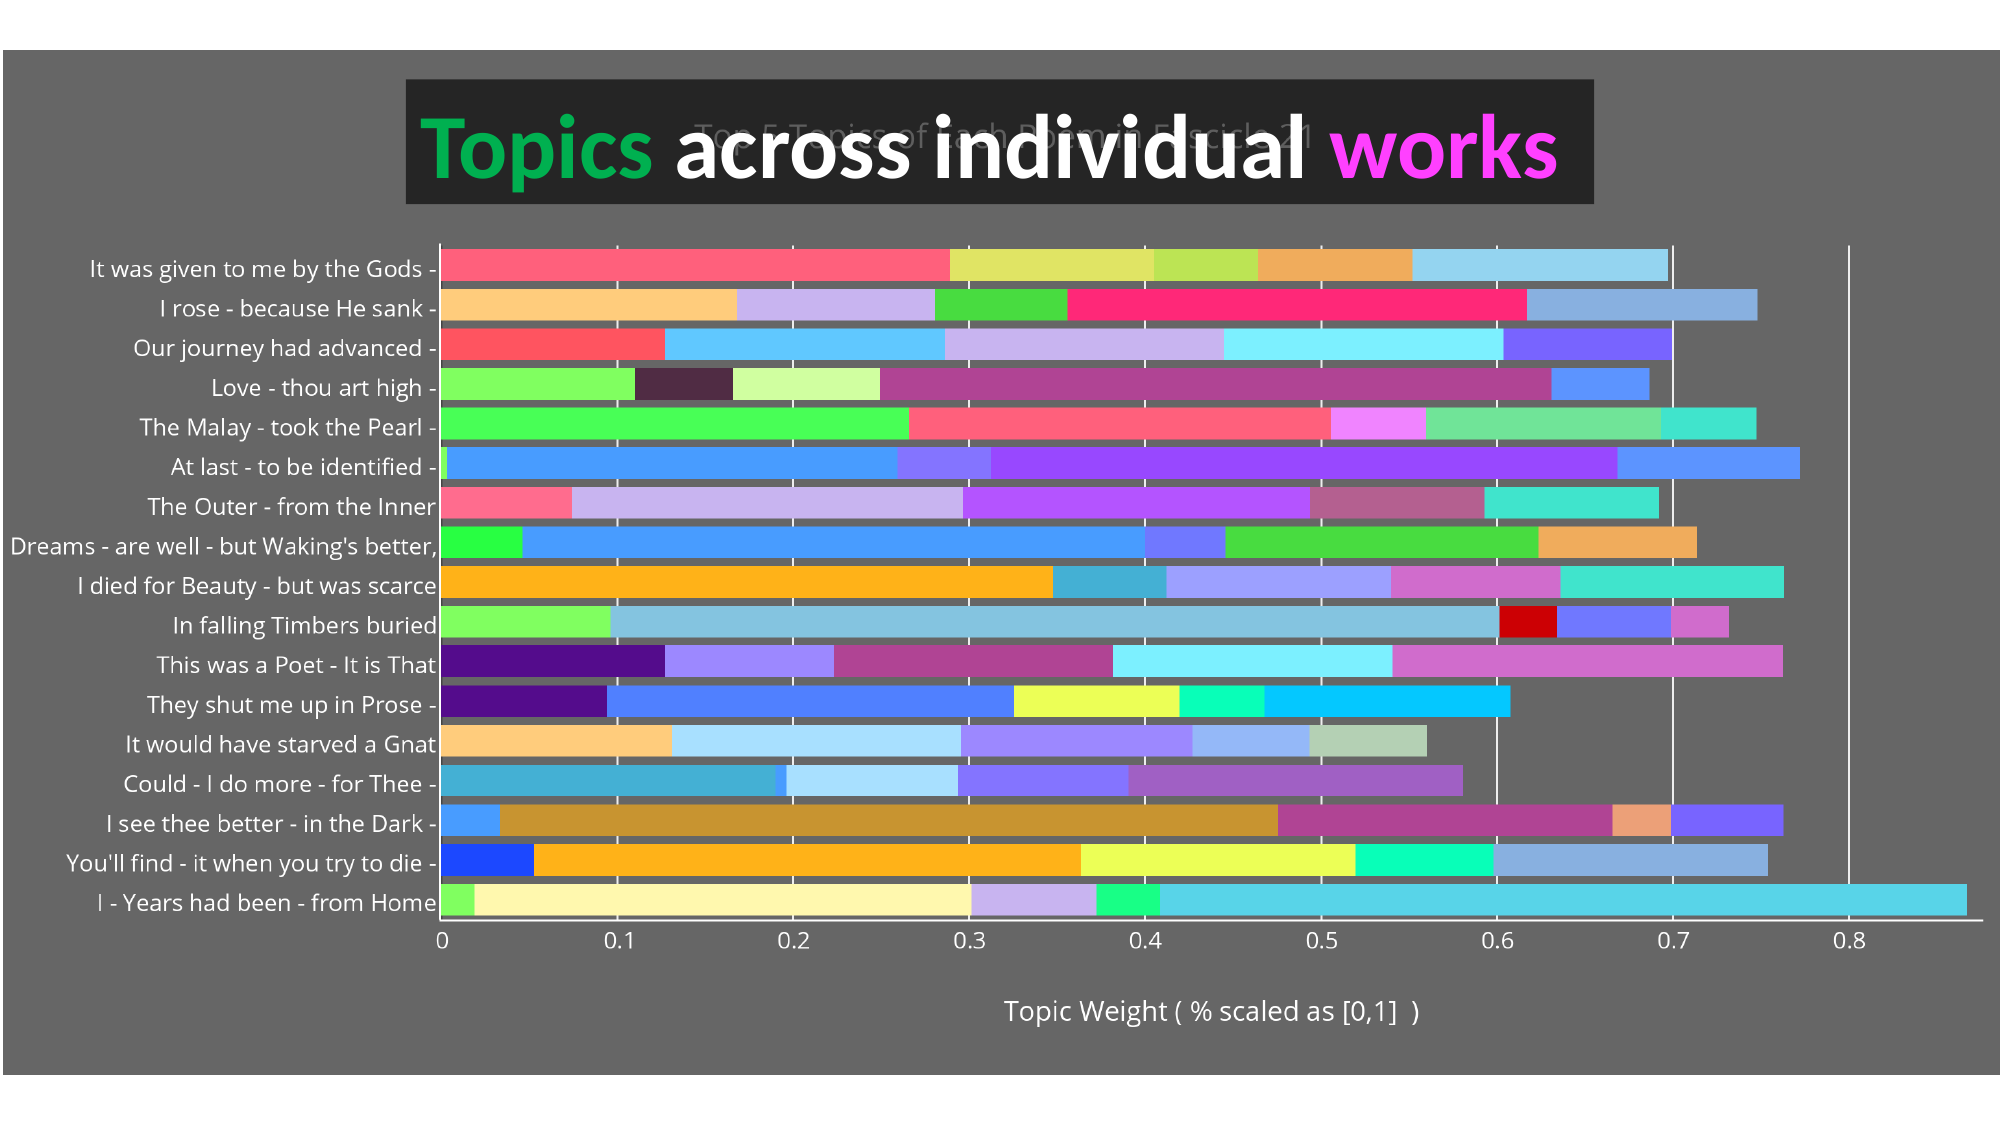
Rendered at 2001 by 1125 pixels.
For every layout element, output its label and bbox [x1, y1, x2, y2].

list [3, 50, 2000, 1075]
